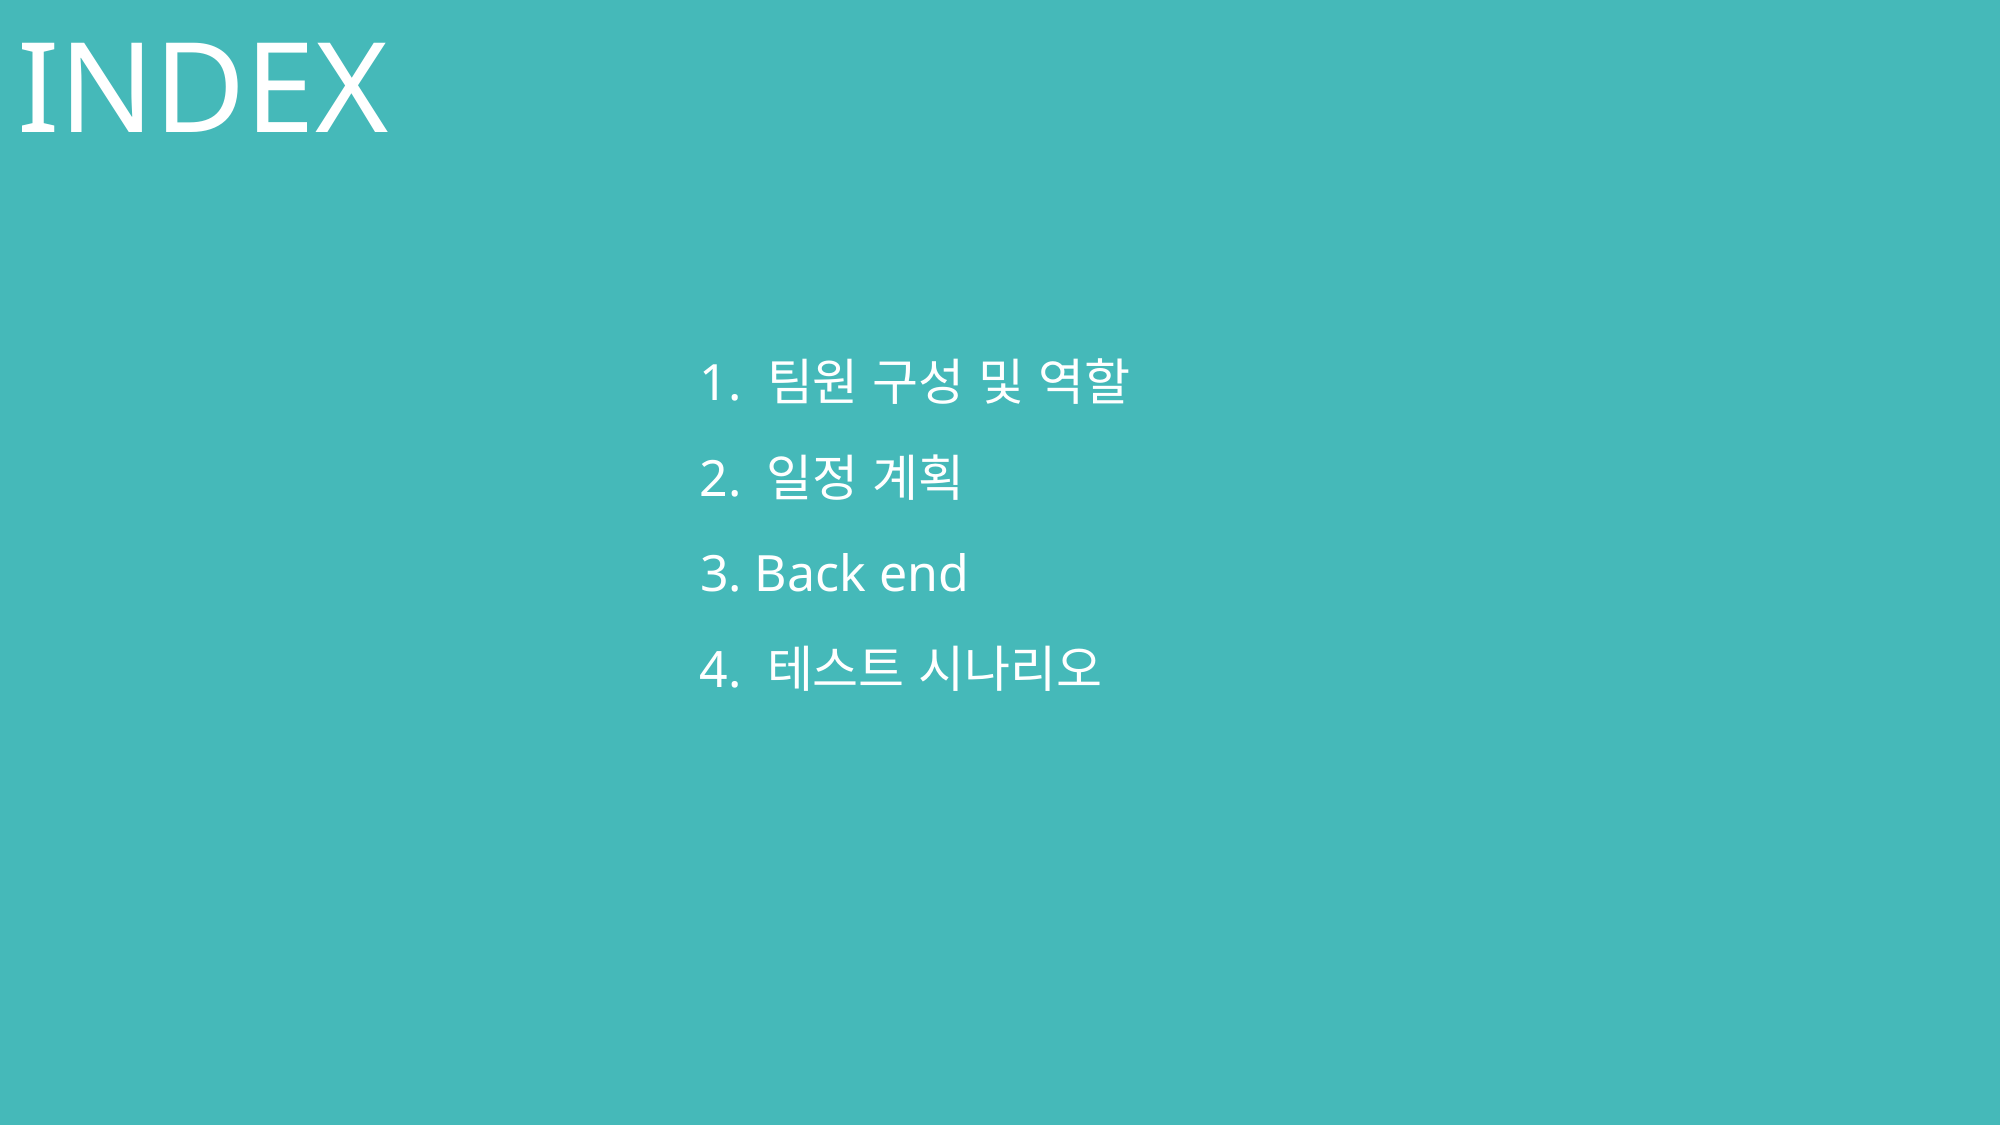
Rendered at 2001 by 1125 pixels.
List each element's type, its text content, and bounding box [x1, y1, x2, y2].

text_box INDEX [0, 0, 406, 165]
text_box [685, 342, 1315, 706]
